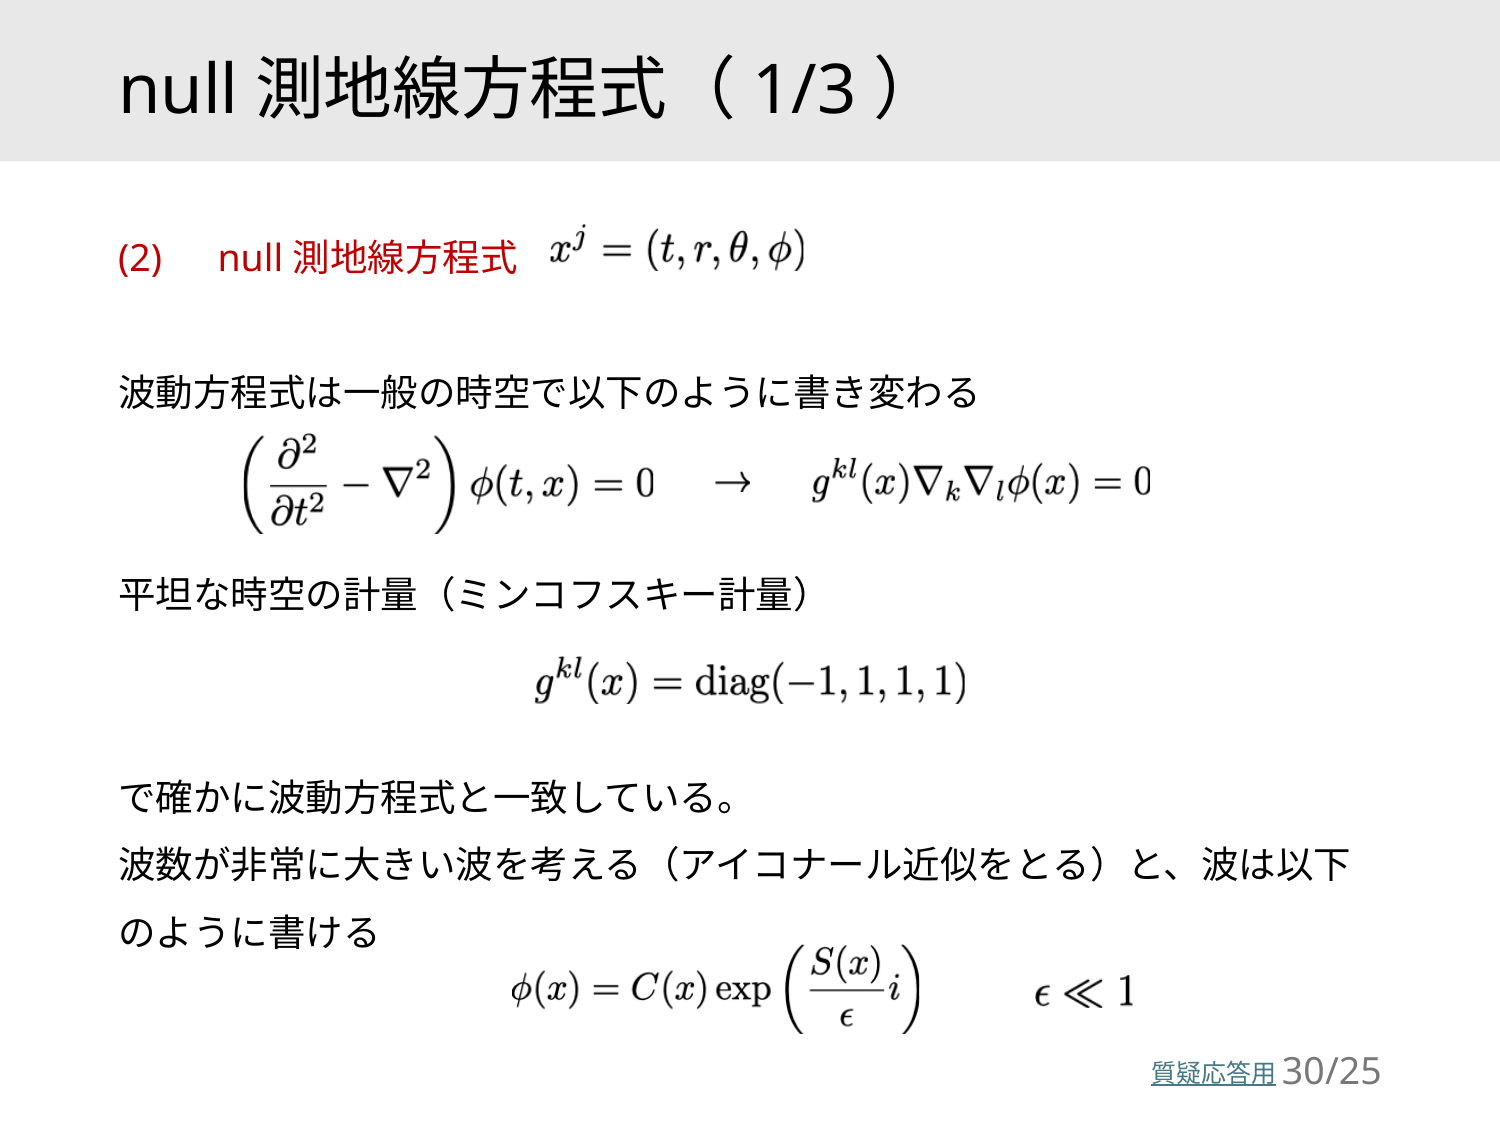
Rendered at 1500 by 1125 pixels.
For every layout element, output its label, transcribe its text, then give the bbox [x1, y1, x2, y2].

list (2) null測地線方程式 波動方程式は一般の時空で以下のように書き変わる 平坦な時空の計量（ミンコフスキー計量） で確かに波動方程式と一致している。 波数が非常に大きい波を考える（アイコナール近似をとる）と、波は以下のように書ける [103, 203, 1397, 1065]
slide_number 30/25 [1059, 1042, 1397, 1103]
picture [243, 432, 654, 534]
picture [550, 223, 804, 272]
picture [812, 456, 1151, 504]
text_box [0, 0, 1500, 163]
picture [715, 470, 751, 493]
picture [511, 944, 920, 1035]
picture [1034, 974, 1133, 1008]
picture [534, 655, 966, 705]
text_box 質疑応答用 [1136, 1049, 1292, 1101]
title null測地線方程式（1/3） [103, 11, 1397, 173]
